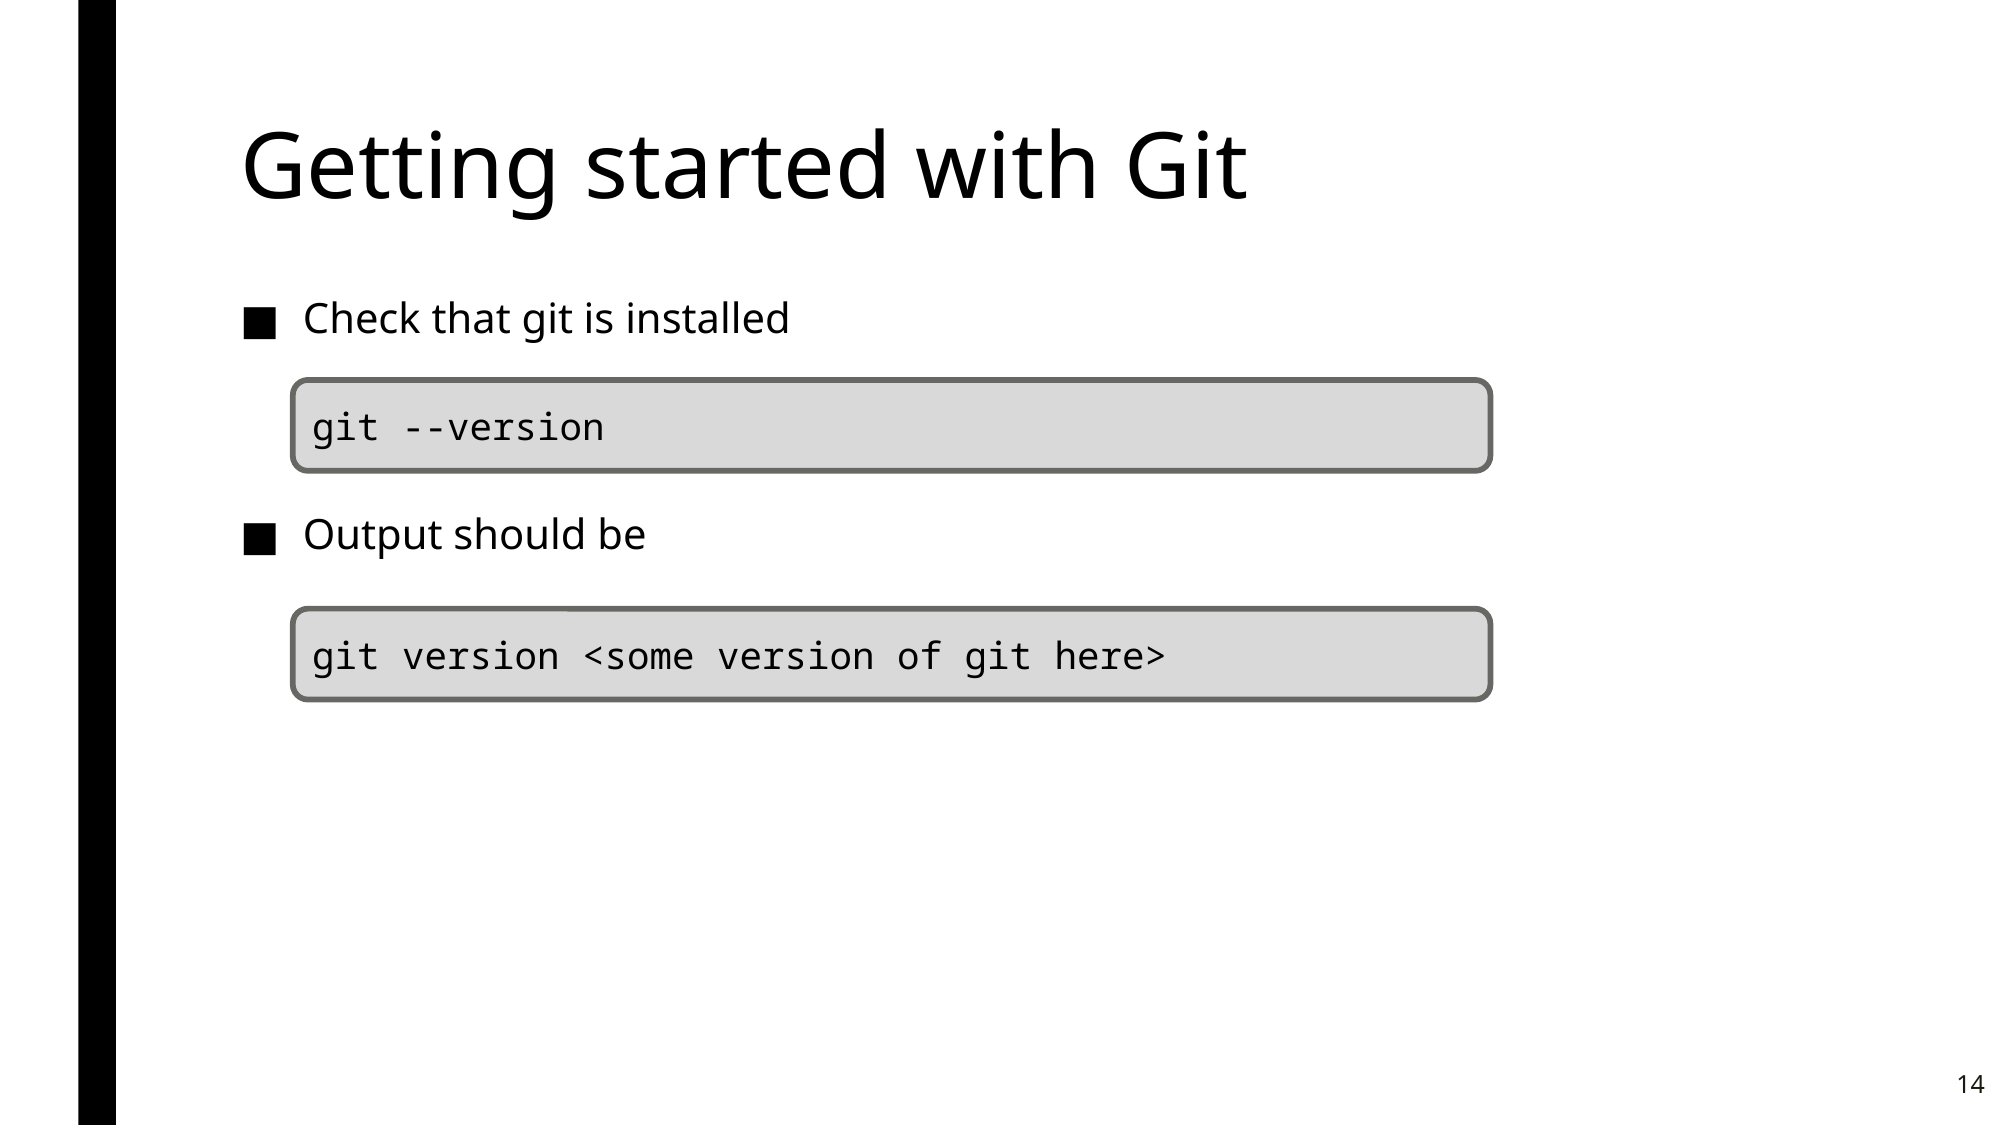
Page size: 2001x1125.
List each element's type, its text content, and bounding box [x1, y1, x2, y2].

text_box git version <some version of git here> [289, 605, 1494, 703]
list Check that git is installed Output should be [225, 288, 1800, 877]
slide_number 14 [1738, 1052, 2000, 1119]
text_box git --version [289, 377, 1494, 474]
title Getting started with Git [225, 112, 1800, 288]
